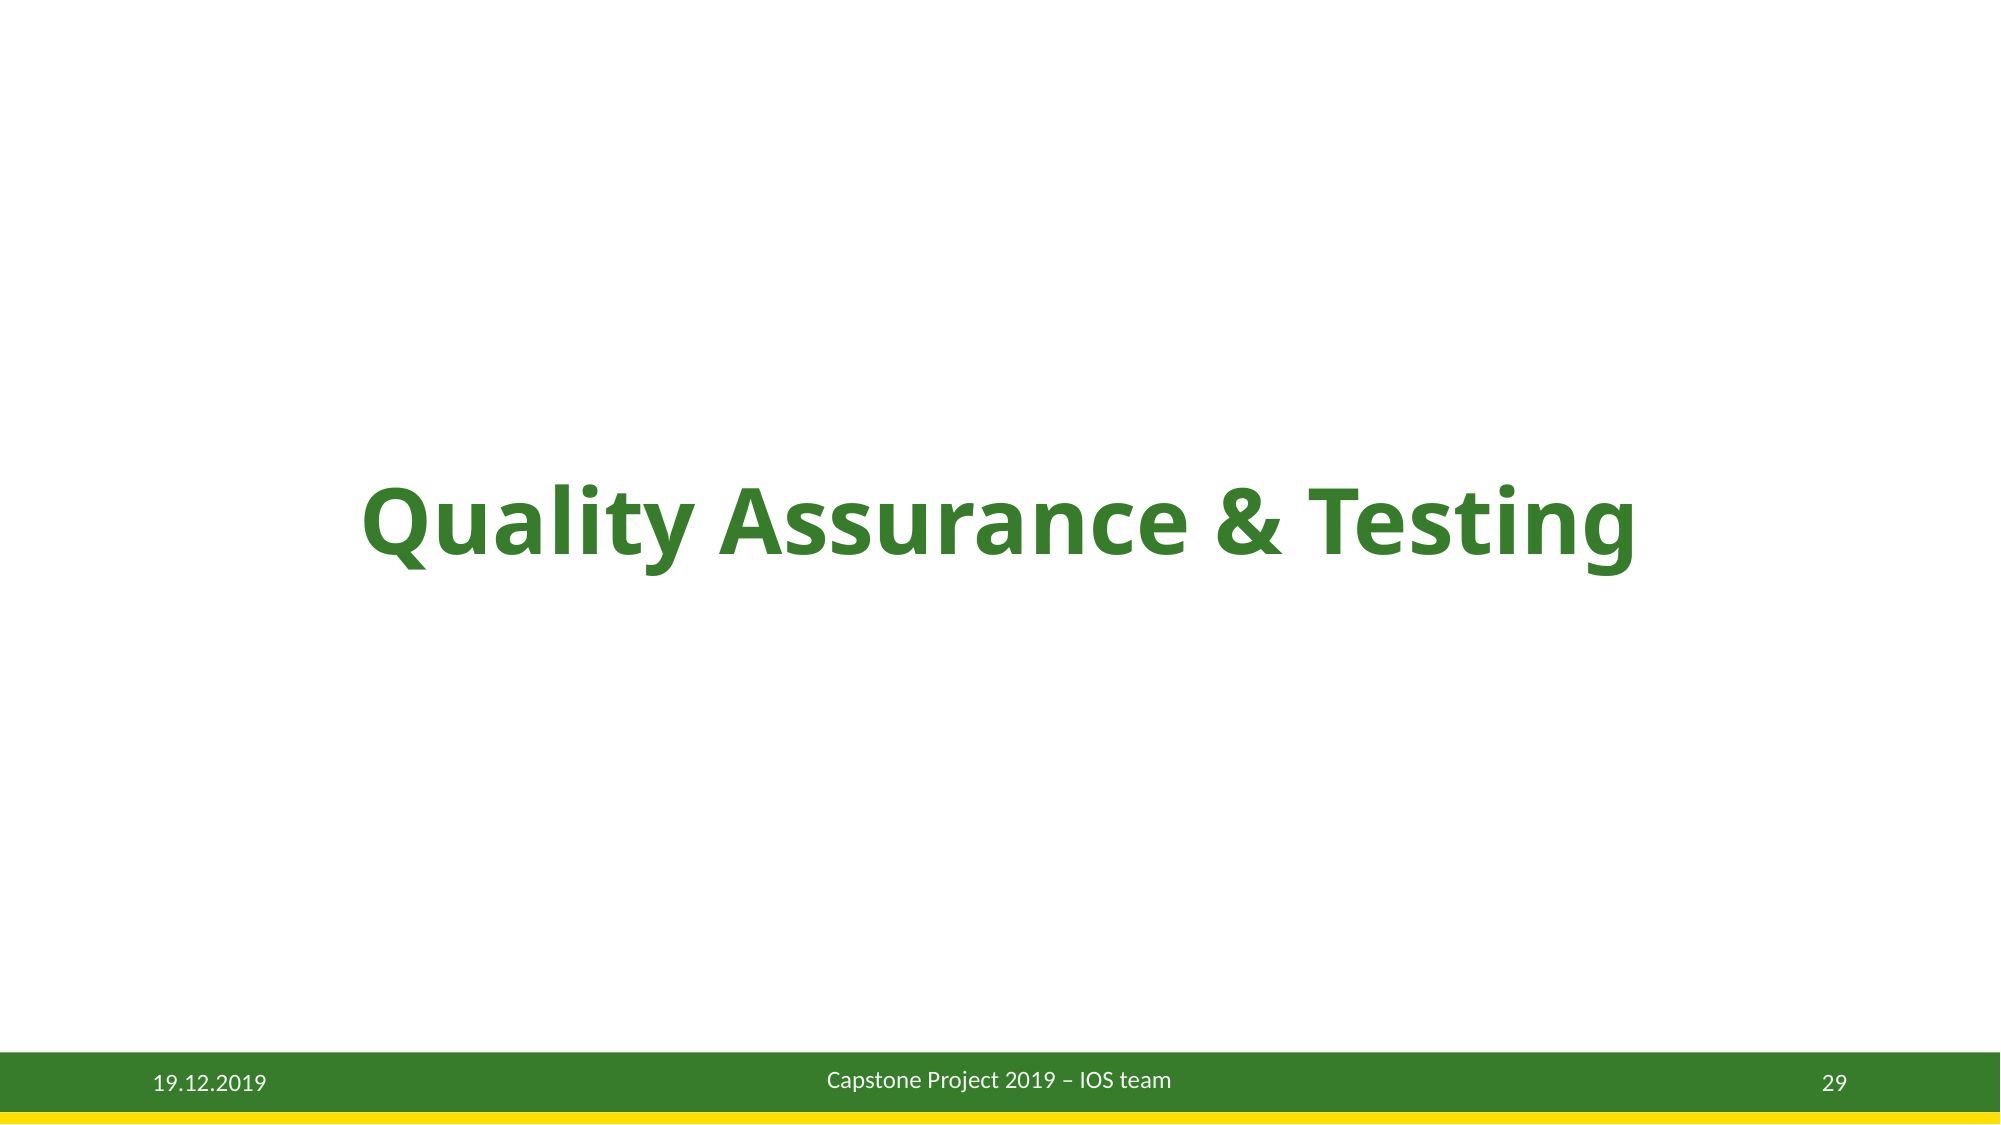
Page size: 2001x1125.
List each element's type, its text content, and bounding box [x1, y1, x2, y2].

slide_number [137, 1051, 588, 1112]
title Quality Assurance & Testing [137, 415, 1863, 634]
text_box [588, 1051, 1412, 1111]
footer Capstone Project 2019 – IOS team [662, 1048, 1338, 1109]
text_box [0, 1051, 137, 1111]
text_box [1863, 1051, 2000, 1111]
slide_number 29 [1412, 1051, 1863, 1112]
text_box [0, 1111, 2000, 1125]
